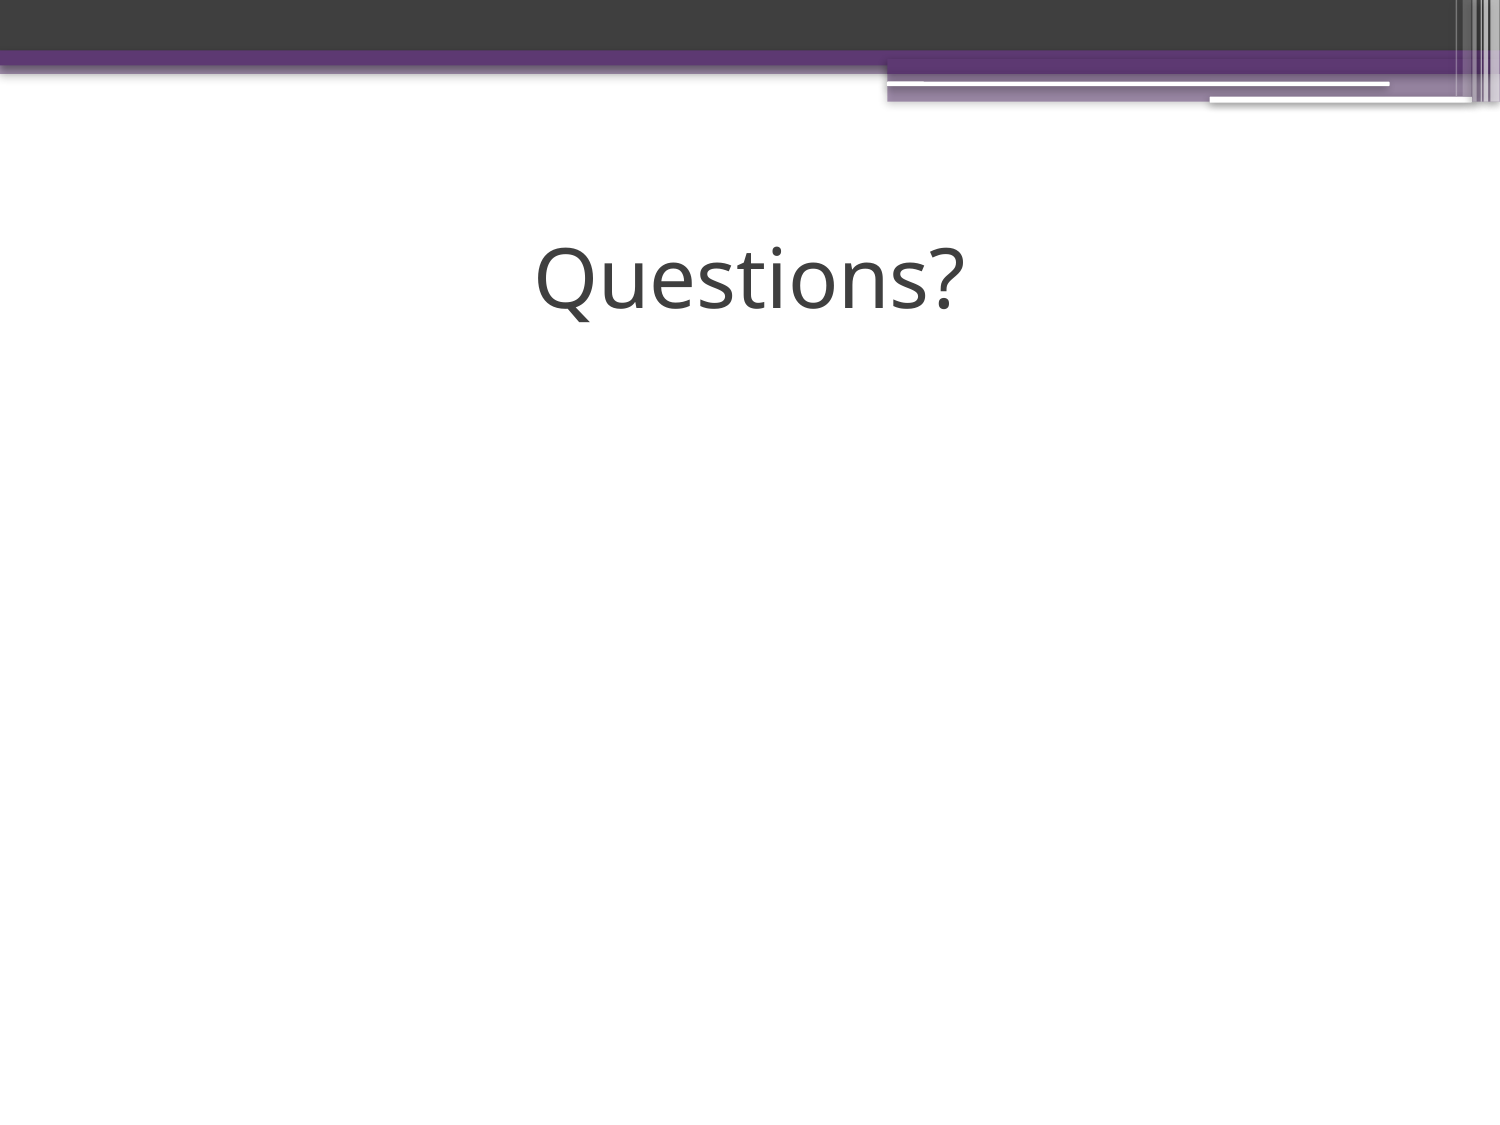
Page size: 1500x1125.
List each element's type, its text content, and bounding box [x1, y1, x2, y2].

title Questions? [75, 187, 1425, 363]
